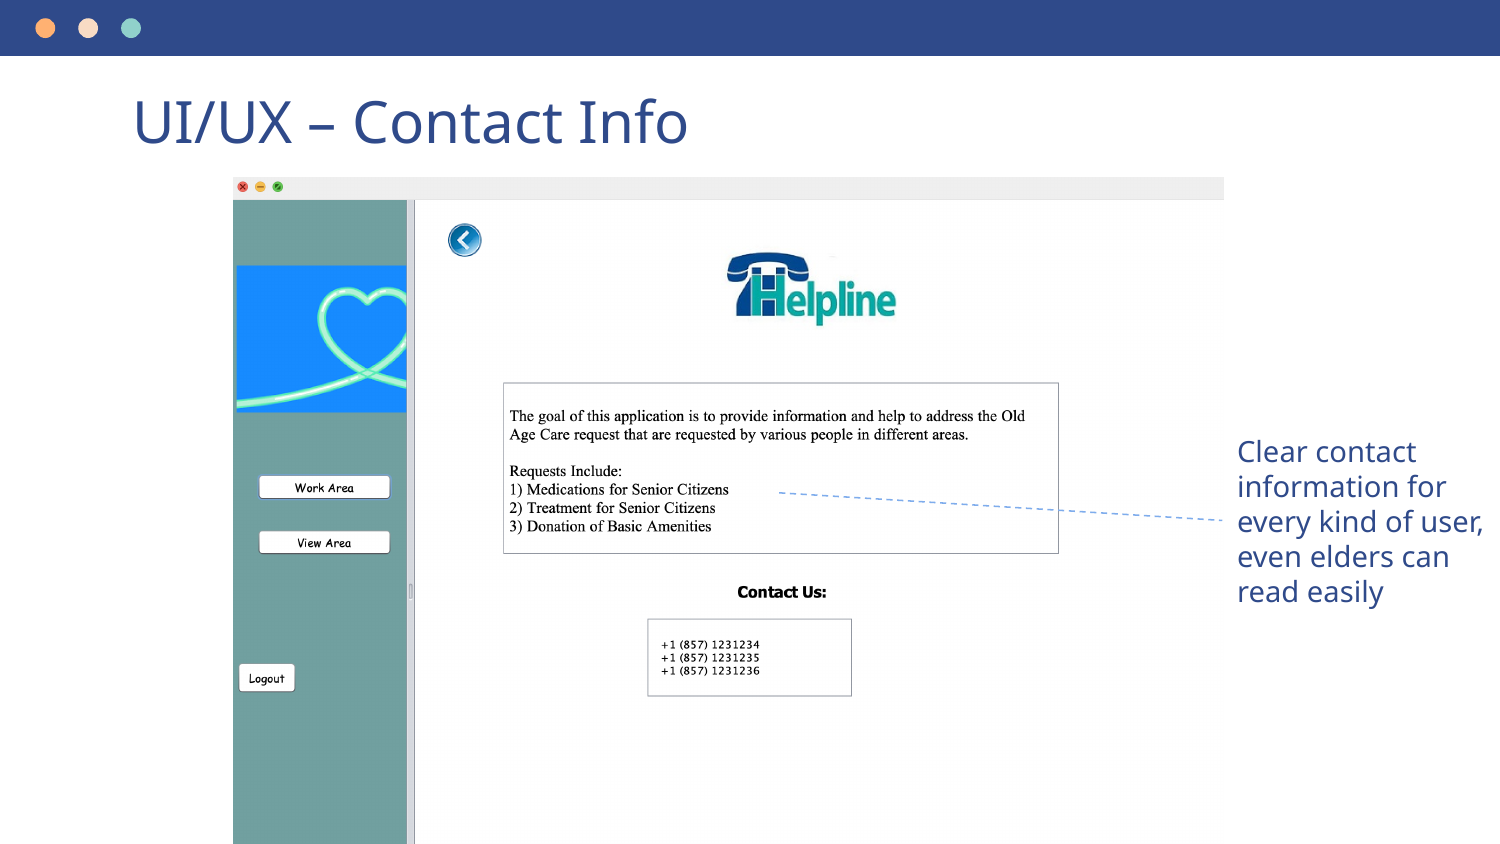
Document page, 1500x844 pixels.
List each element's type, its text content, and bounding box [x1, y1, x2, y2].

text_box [778, 492, 1223, 521]
title UI/UX – Contact Info [117, 70, 1383, 148]
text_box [0, 0, 1500, 57]
text_box Clear contact information for every kind of user, even elders can read easily [1229, 421, 1500, 620]
picture [233, 177, 1224, 844]
